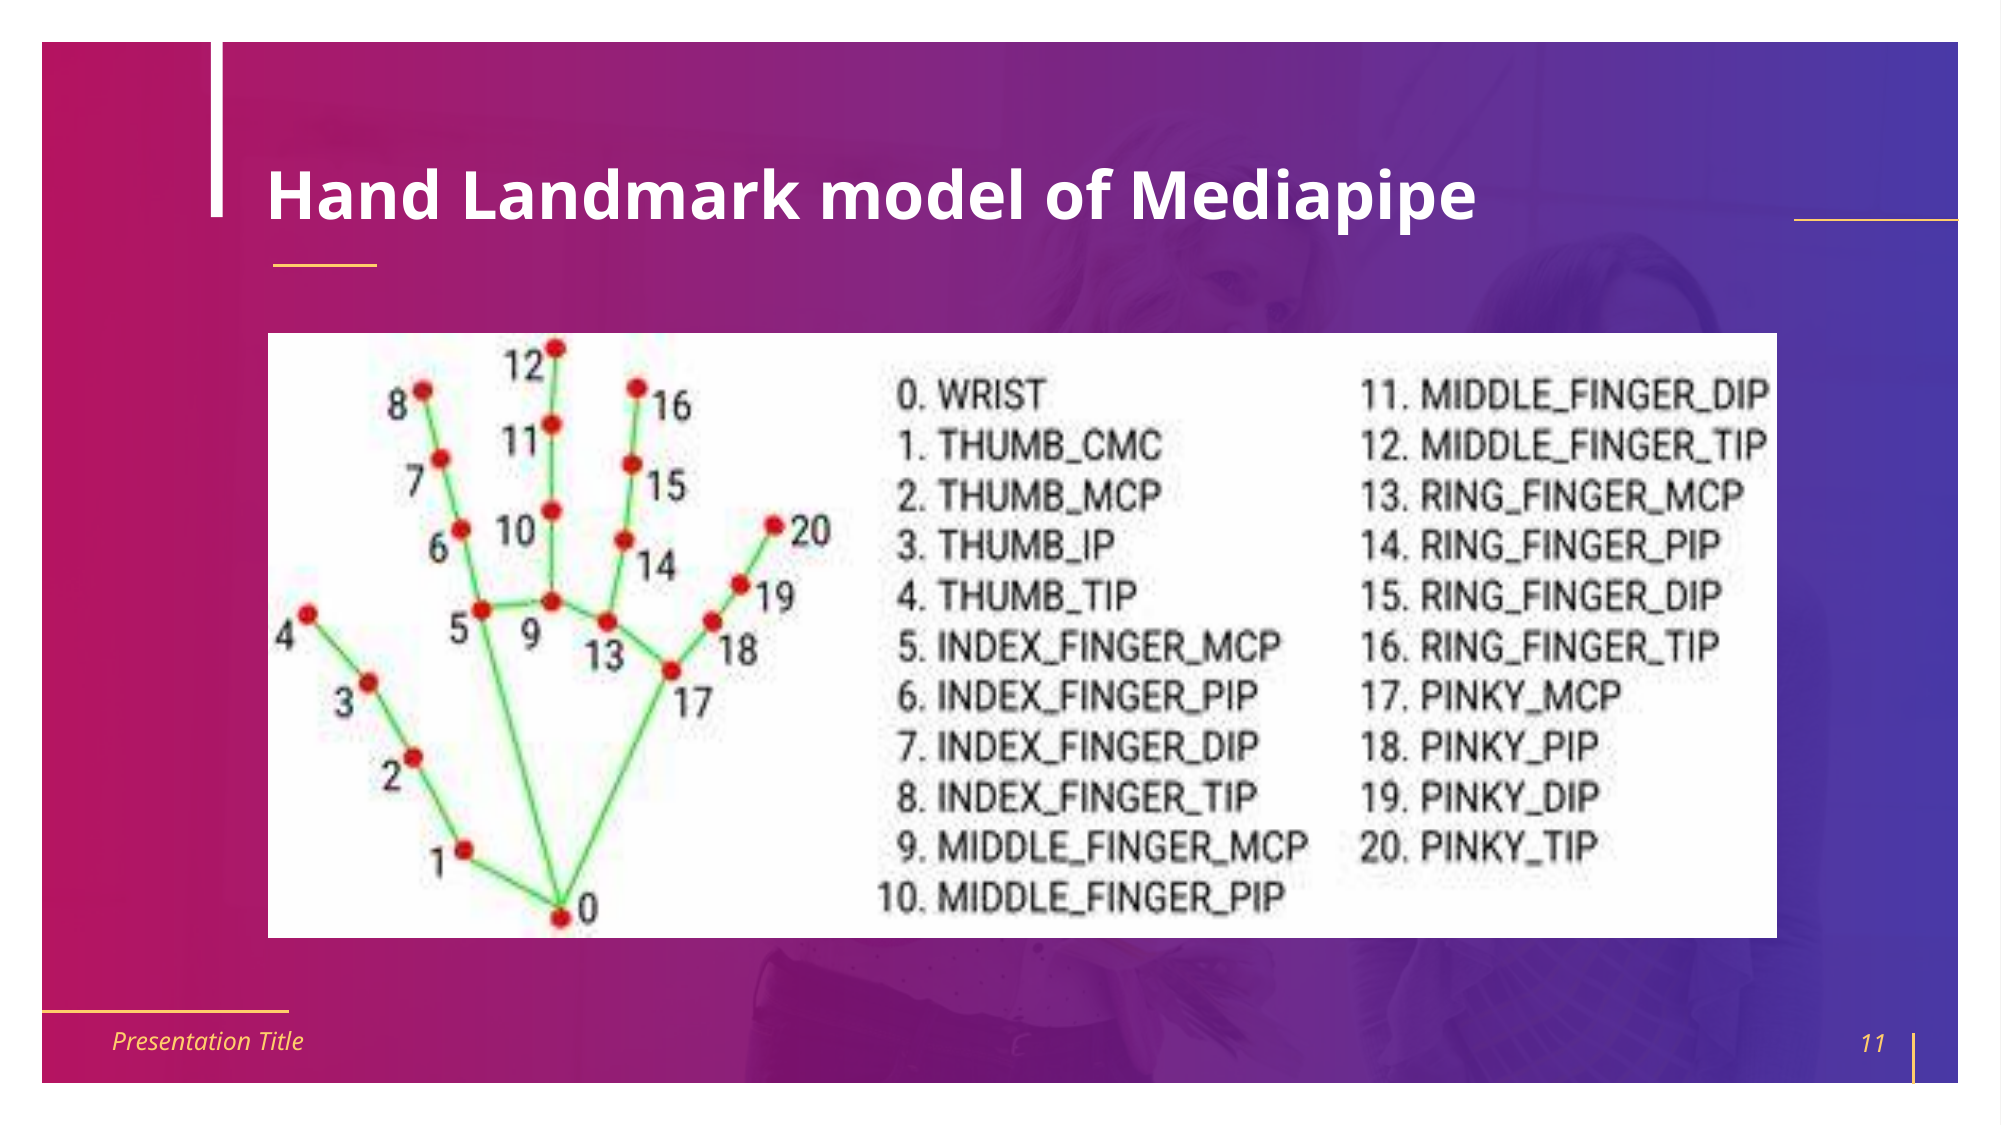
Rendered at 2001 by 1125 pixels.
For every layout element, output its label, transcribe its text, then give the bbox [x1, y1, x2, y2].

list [268, 333, 1777, 938]
footer Presentation Title [96, 1010, 555, 1071]
title Hand Landmark model of Mediapipe [250, 89, 1727, 308]
slide_number 11 [1451, 1015, 1902, 1075]
